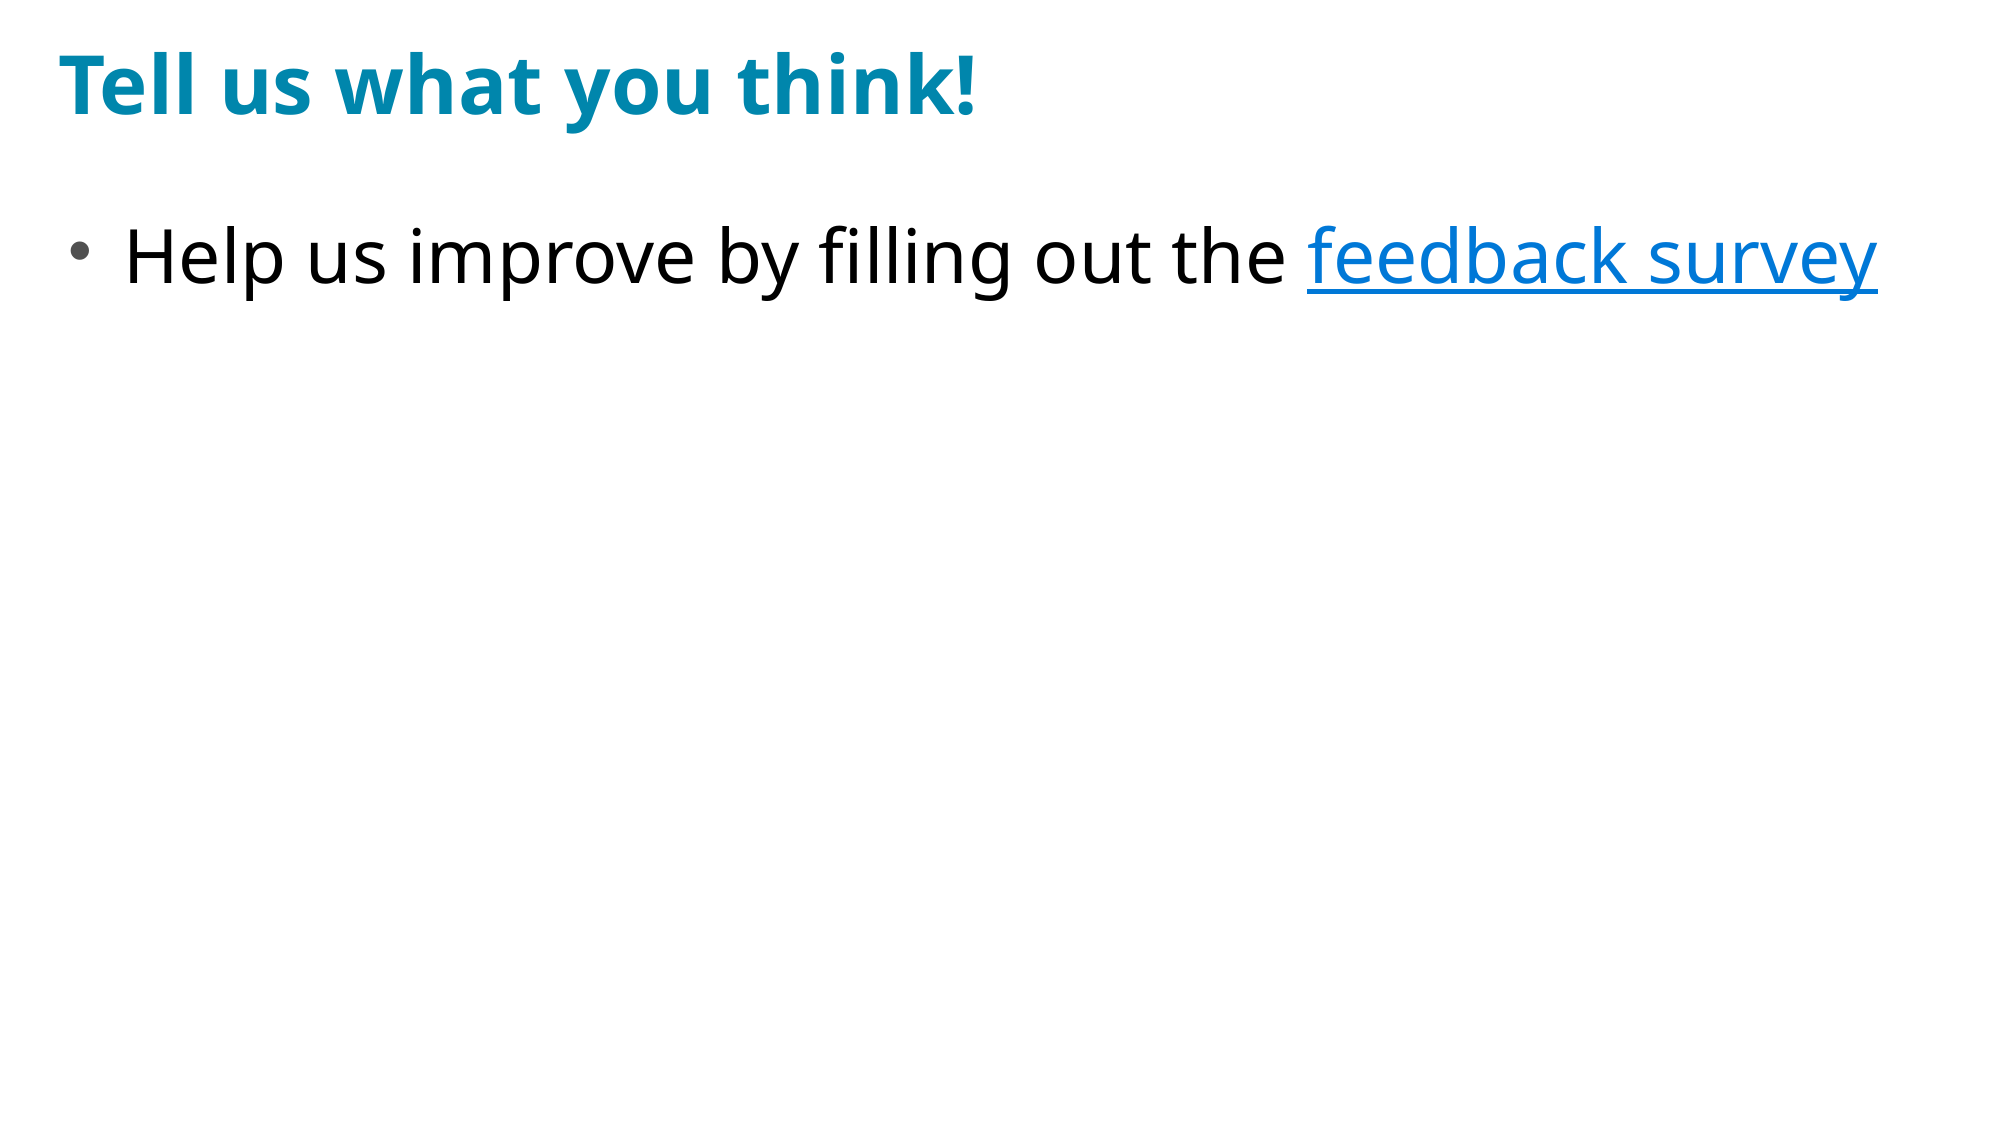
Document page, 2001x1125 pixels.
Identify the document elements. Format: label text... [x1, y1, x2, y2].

list Help us improve by filling out the feedback survey [44, 194, 1957, 310]
title Tell us what you think! [34, 28, 1843, 135]
